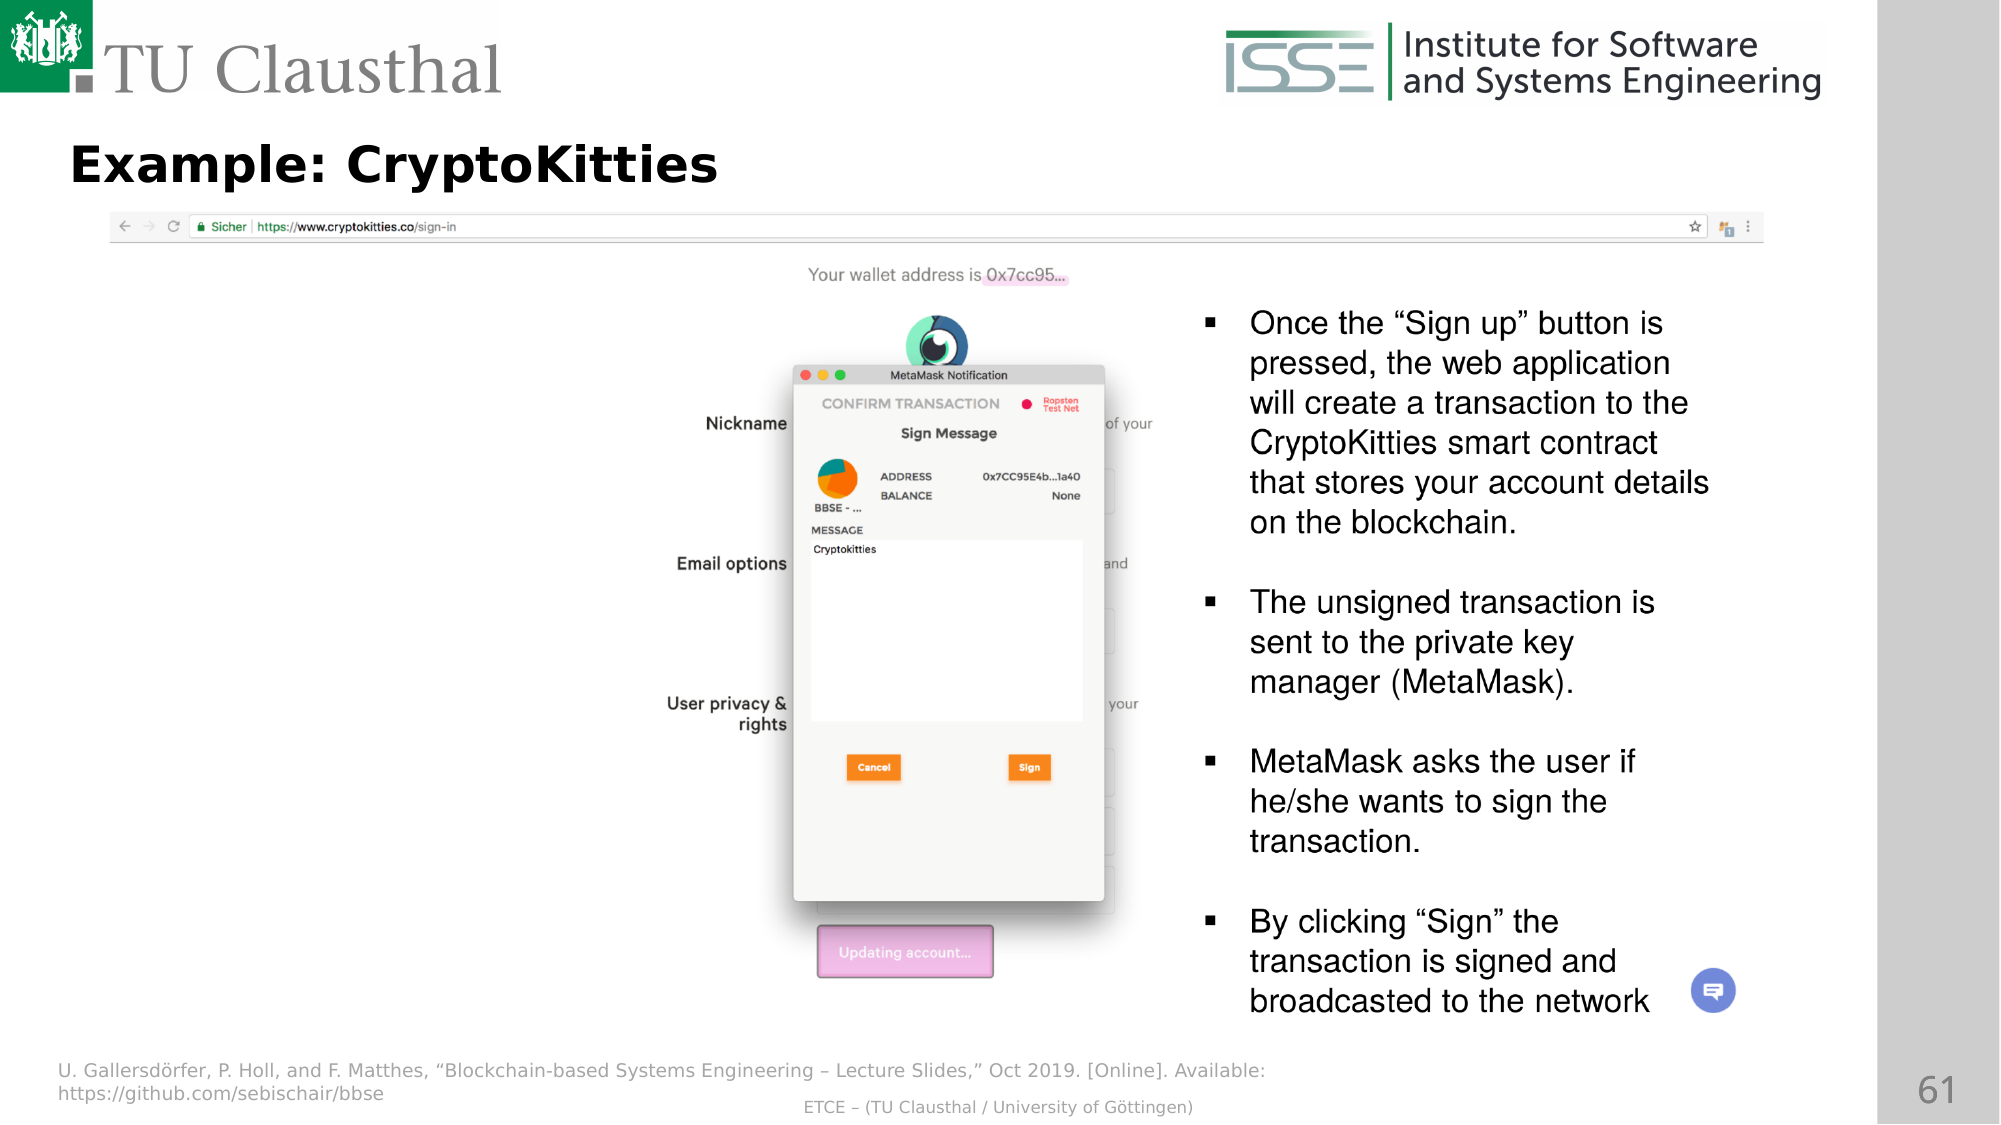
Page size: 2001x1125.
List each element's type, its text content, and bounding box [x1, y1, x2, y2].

picture [0, 0, 501, 93]
picture [1218, 22, 1826, 107]
text_box U. Gallersdörfer, P. Holl, and F. Matthes, “Blockchain-based Systems Engineering – Lecture Slides,” Oct 2019. [Online]. Available: https://github.com/sebischair/bbse [43, 1051, 1520, 1112]
picture [102, 207, 1771, 1034]
text_box Example: CryptoKitties [54, 125, 1818, 208]
